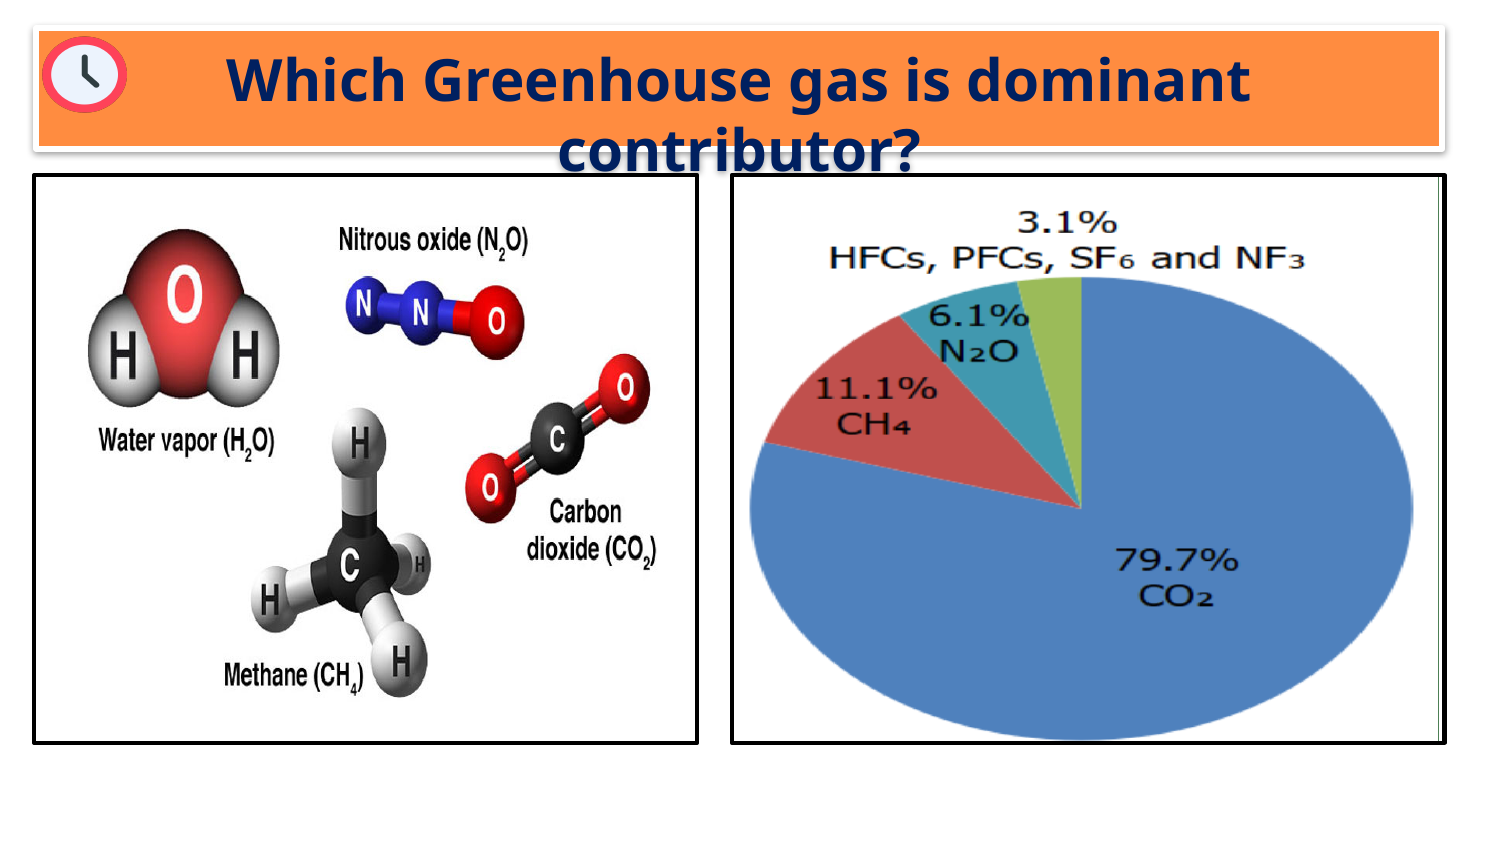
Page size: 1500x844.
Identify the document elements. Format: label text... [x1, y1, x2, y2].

picture [35, 176, 696, 741]
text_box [74, 176, 1010, 844]
title Which Greenhouse gas is dominant contributor? [33, 25, 1445, 152]
picture [35, 30, 133, 118]
picture [733, 176, 1443, 741]
